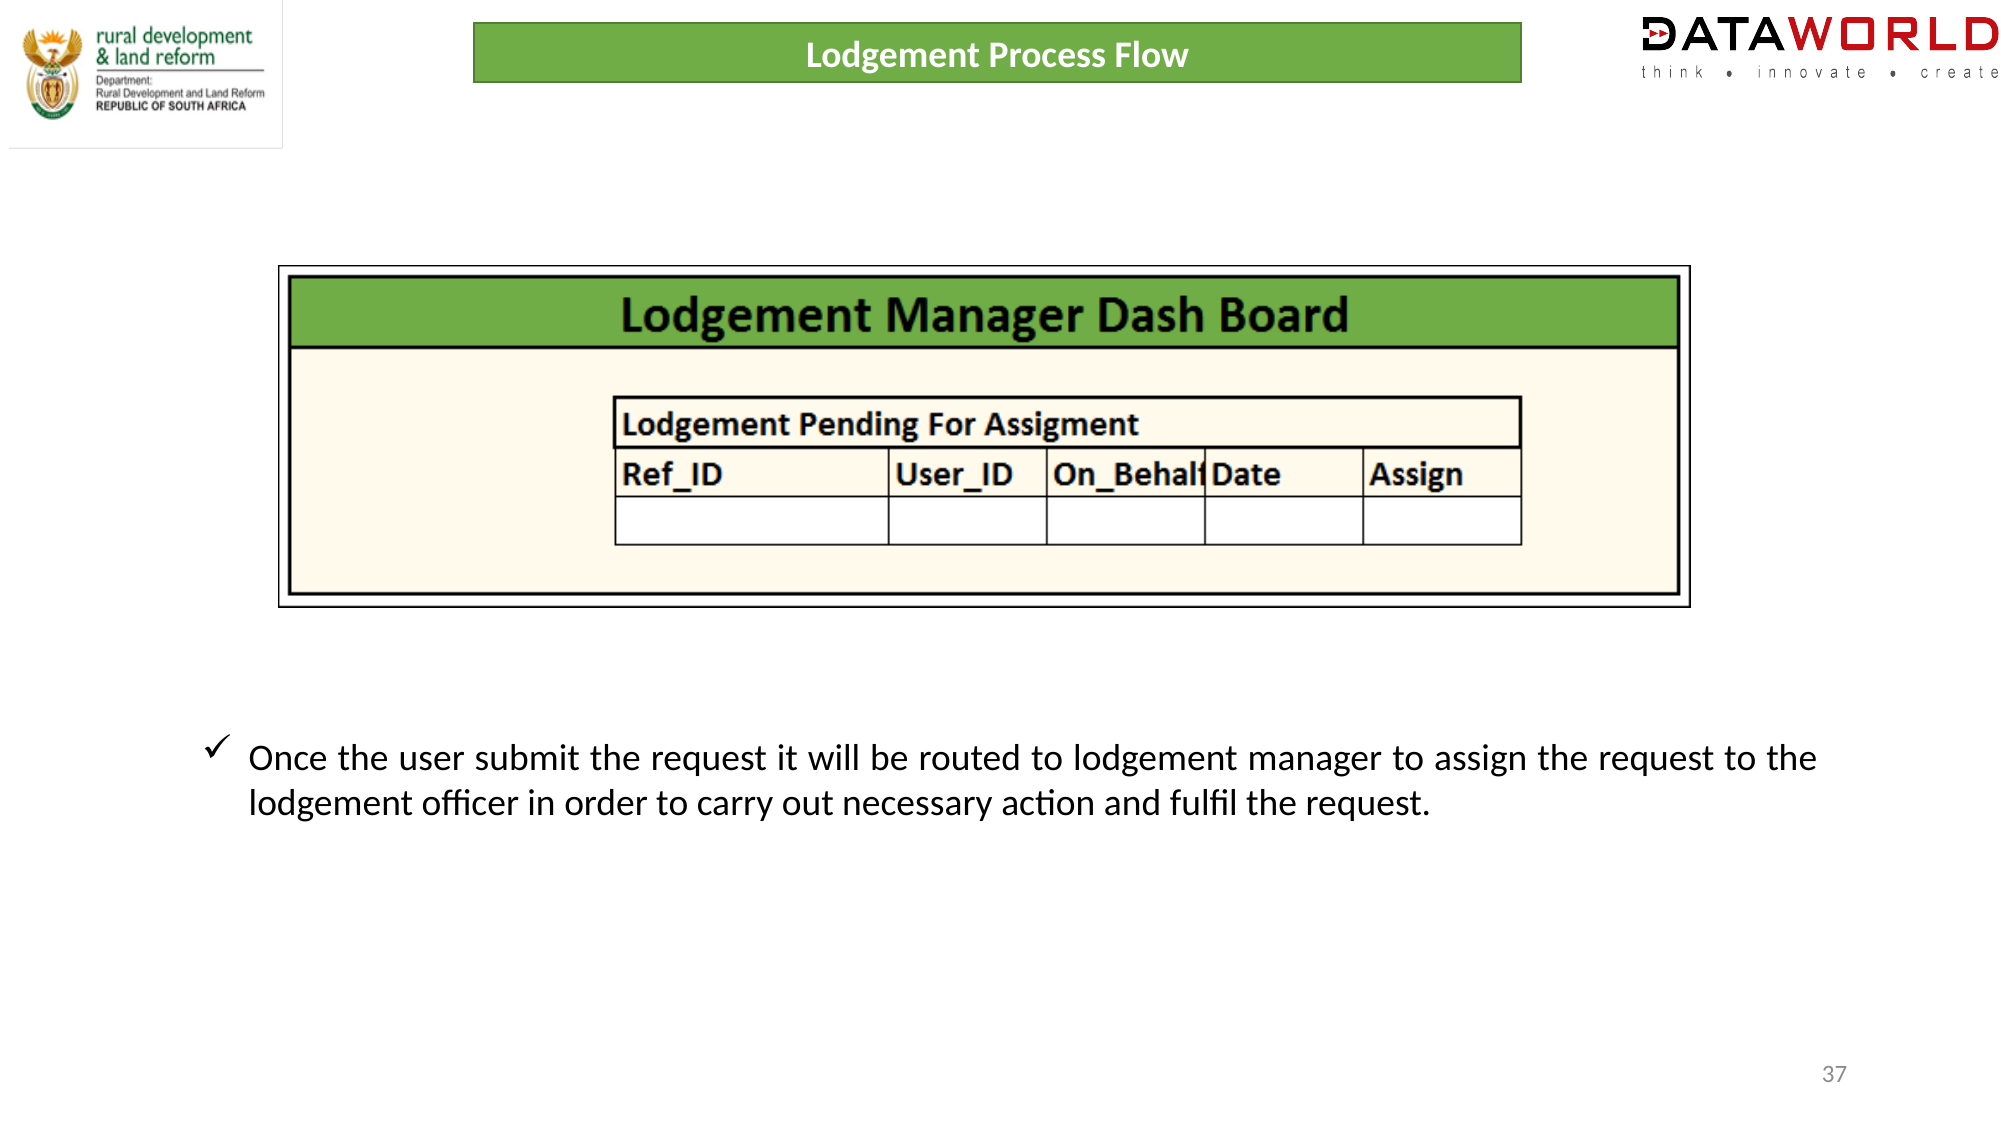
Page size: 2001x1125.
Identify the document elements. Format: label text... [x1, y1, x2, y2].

slide_number 37 [1412, 1042, 1863, 1103]
text_box Lodgement Process Flow [473, 22, 1522, 83]
picture [277, 265, 1691, 608]
picture [1640, 17, 2000, 82]
text_box Once the user submit the request it will be routed to lodgement manager to assign the request to the lodgement officer in order to carry out necessary action and fulfil the request. [187, 725, 1834, 830]
picture [9, 0, 284, 150]
